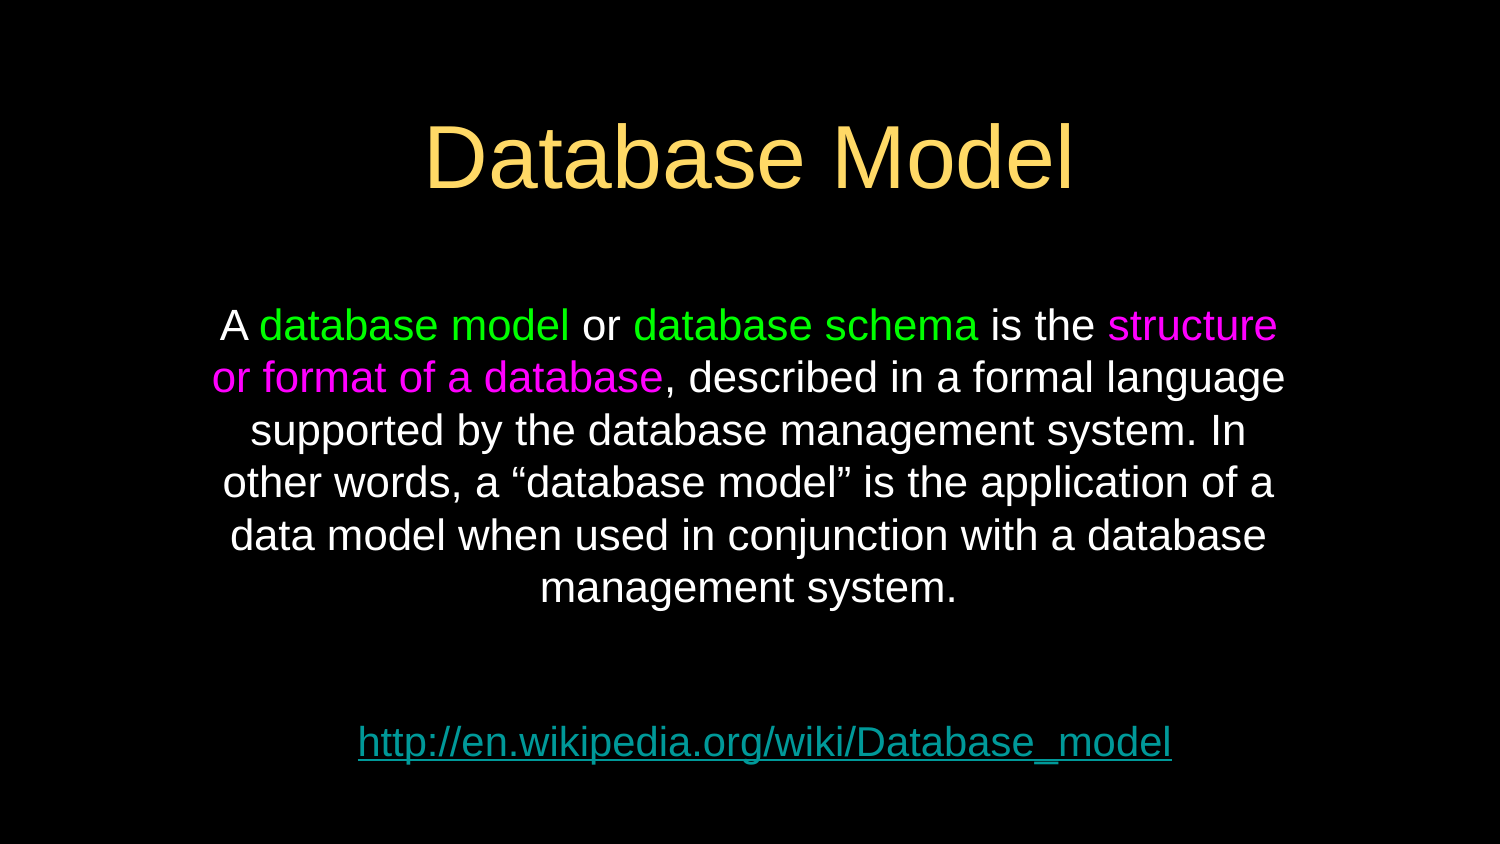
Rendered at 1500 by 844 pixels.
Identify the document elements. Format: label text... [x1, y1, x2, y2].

text_box http://en.wikipedia.org/wiki/Database_model [310, 711, 1219, 769]
text_box A database model or database schema is the structure or format of a database, described in a formal language supported by the database management system. In other words, a “database model” is the application of a data model when used in conjunction with a database management system. [210, 244, 1288, 664]
title Database Model [106, 71, 1393, 235]
